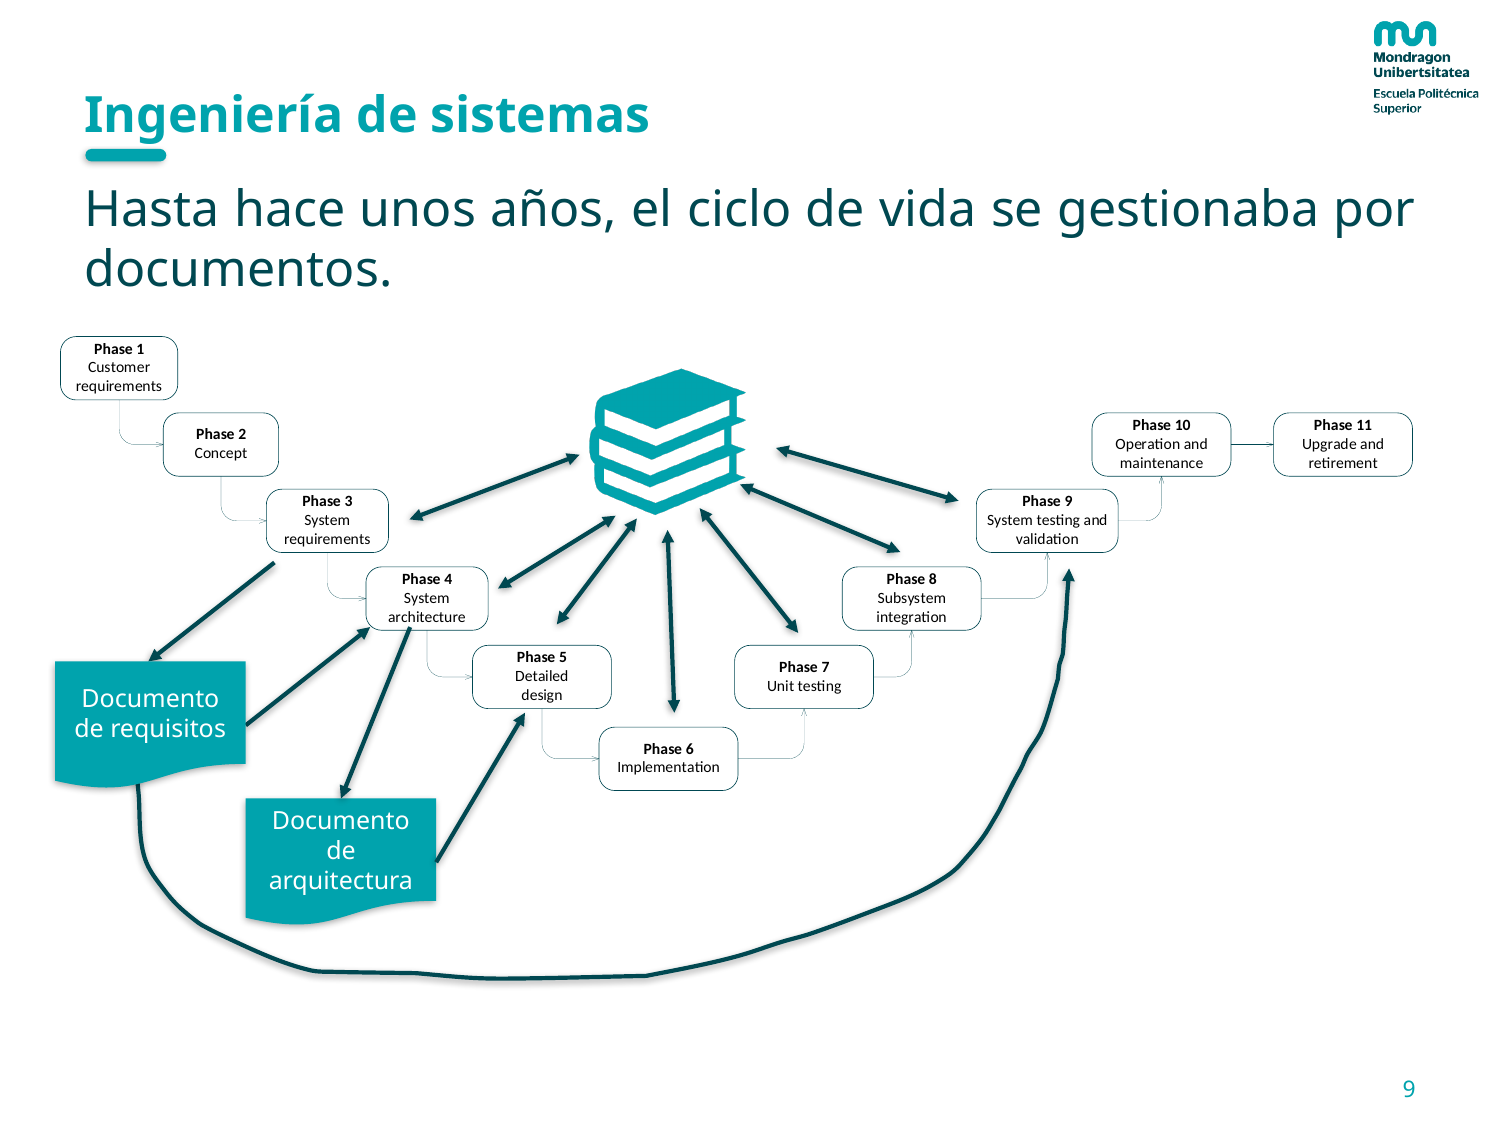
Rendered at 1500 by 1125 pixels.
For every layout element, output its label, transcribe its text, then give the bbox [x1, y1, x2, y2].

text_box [775, 447, 959, 501]
list Hasta hace unos años, el ciclo de vida se gestionaba por documentos. [70, 168, 1432, 958]
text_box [409, 454, 580, 520]
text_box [435, 712, 526, 863]
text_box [699, 508, 799, 634]
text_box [556, 518, 638, 625]
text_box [245, 626, 339, 726]
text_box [667, 529, 675, 713]
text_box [340, 626, 411, 799]
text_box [148, 562, 275, 662]
text_box [136, 799, 1008, 981]
slide_number 9 [1248, 1059, 1431, 1120]
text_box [739, 484, 901, 553]
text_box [497, 515, 616, 589]
title Ingeniería de sistemas [69, 77, 1500, 148]
picture [1353, 0, 1500, 77]
picture [58, 333, 1414, 792]
